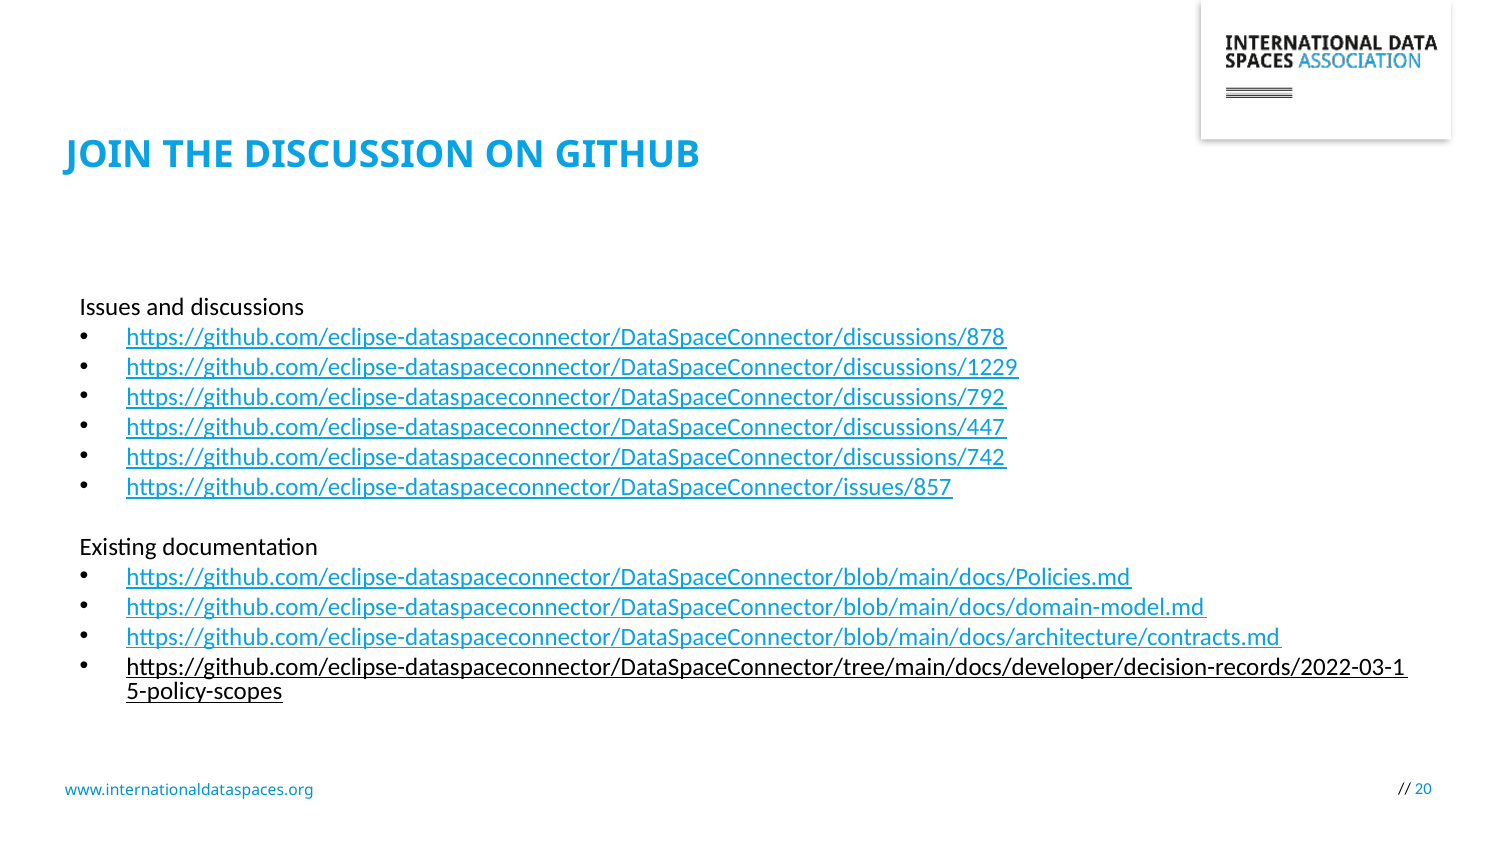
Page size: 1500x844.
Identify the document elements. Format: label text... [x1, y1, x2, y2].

picture [1197, 15, 1466, 113]
text_box Issues and discussions https://github.com/eclipse-dataspaceconnector/DataSpaceConnector/discussions/878 https://github.com/eclipse-dataspaceconnector/DataSpaceConnector/discussions/1229 https://github.com/eclipse-dataspaceconnector/DataSpaceConnector/discussions/792 https://github.com/eclipse-dataspaceconnector/DataSpaceConnector/discussions/447 https://github.com/eclipse-dataspaceconnector/DataSpaceConnector/discussions/742 https://github.com/eclipse-dataspaceconnector/DataSpaceConnector/issues/857 Existing documentation https://github.com/eclipse-dataspaceconnector/DataSpaceConnector/blob/main/docs/Policies.md https://github.com/eclipse-dataspaceconnector/DataSpaceConnector/blob/main/docs/domain-model.md https://github.com/eclipse-dataspaceconnector/DataSpaceConnector/blob/main/docs/architecture/contracts.md https://github.com/eclipse-dataspaceconnector/DataSpaceConnector/tree/main/docs/developer/decision-records/2022-03-15-policy-scopes [64, 283, 1427, 718]
picture [110, 786, 115, 795]
title Join the discussion on github [50, 85, 1202, 184]
picture [141, 786, 146, 795]
